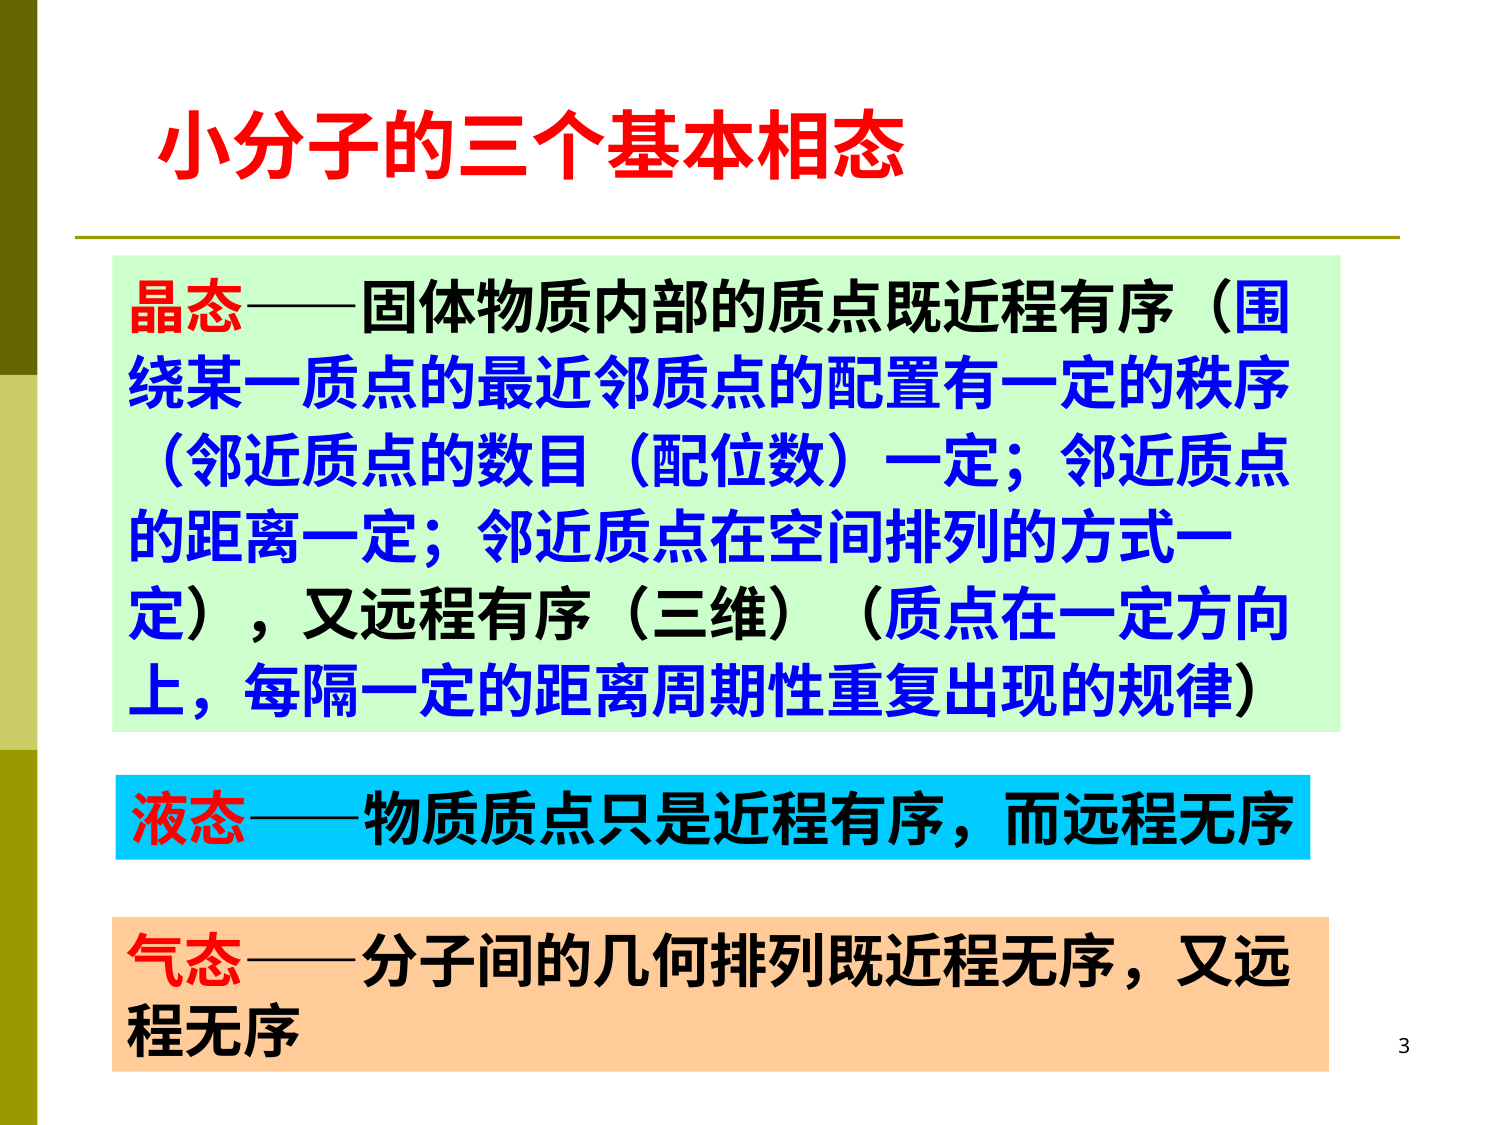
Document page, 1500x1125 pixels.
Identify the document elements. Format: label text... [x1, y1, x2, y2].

slide_number 3 [1074, 1025, 1425, 1100]
text_box 液态——物质质点只是近程有序，而远程无序 [115, 774, 1311, 860]
text_box 小分子的三个基本相态 [141, 91, 922, 197]
text_box 气态——分子间的几何排列既近程无序，又远程无序 [112, 916, 1329, 1072]
text_box 晶态——固体物质内部的质点既近程有序（围绕某一质点的最近邻质点的配置有一定的秩序（邻近质点的数目（配位数）一定；邻近质点的距离一定；邻近质点在空间排列的方式一定），又远程有序（三维）（质点在一定方向上，每隔一定的距离周期性重复出现的规律） [112, 255, 1341, 732]
